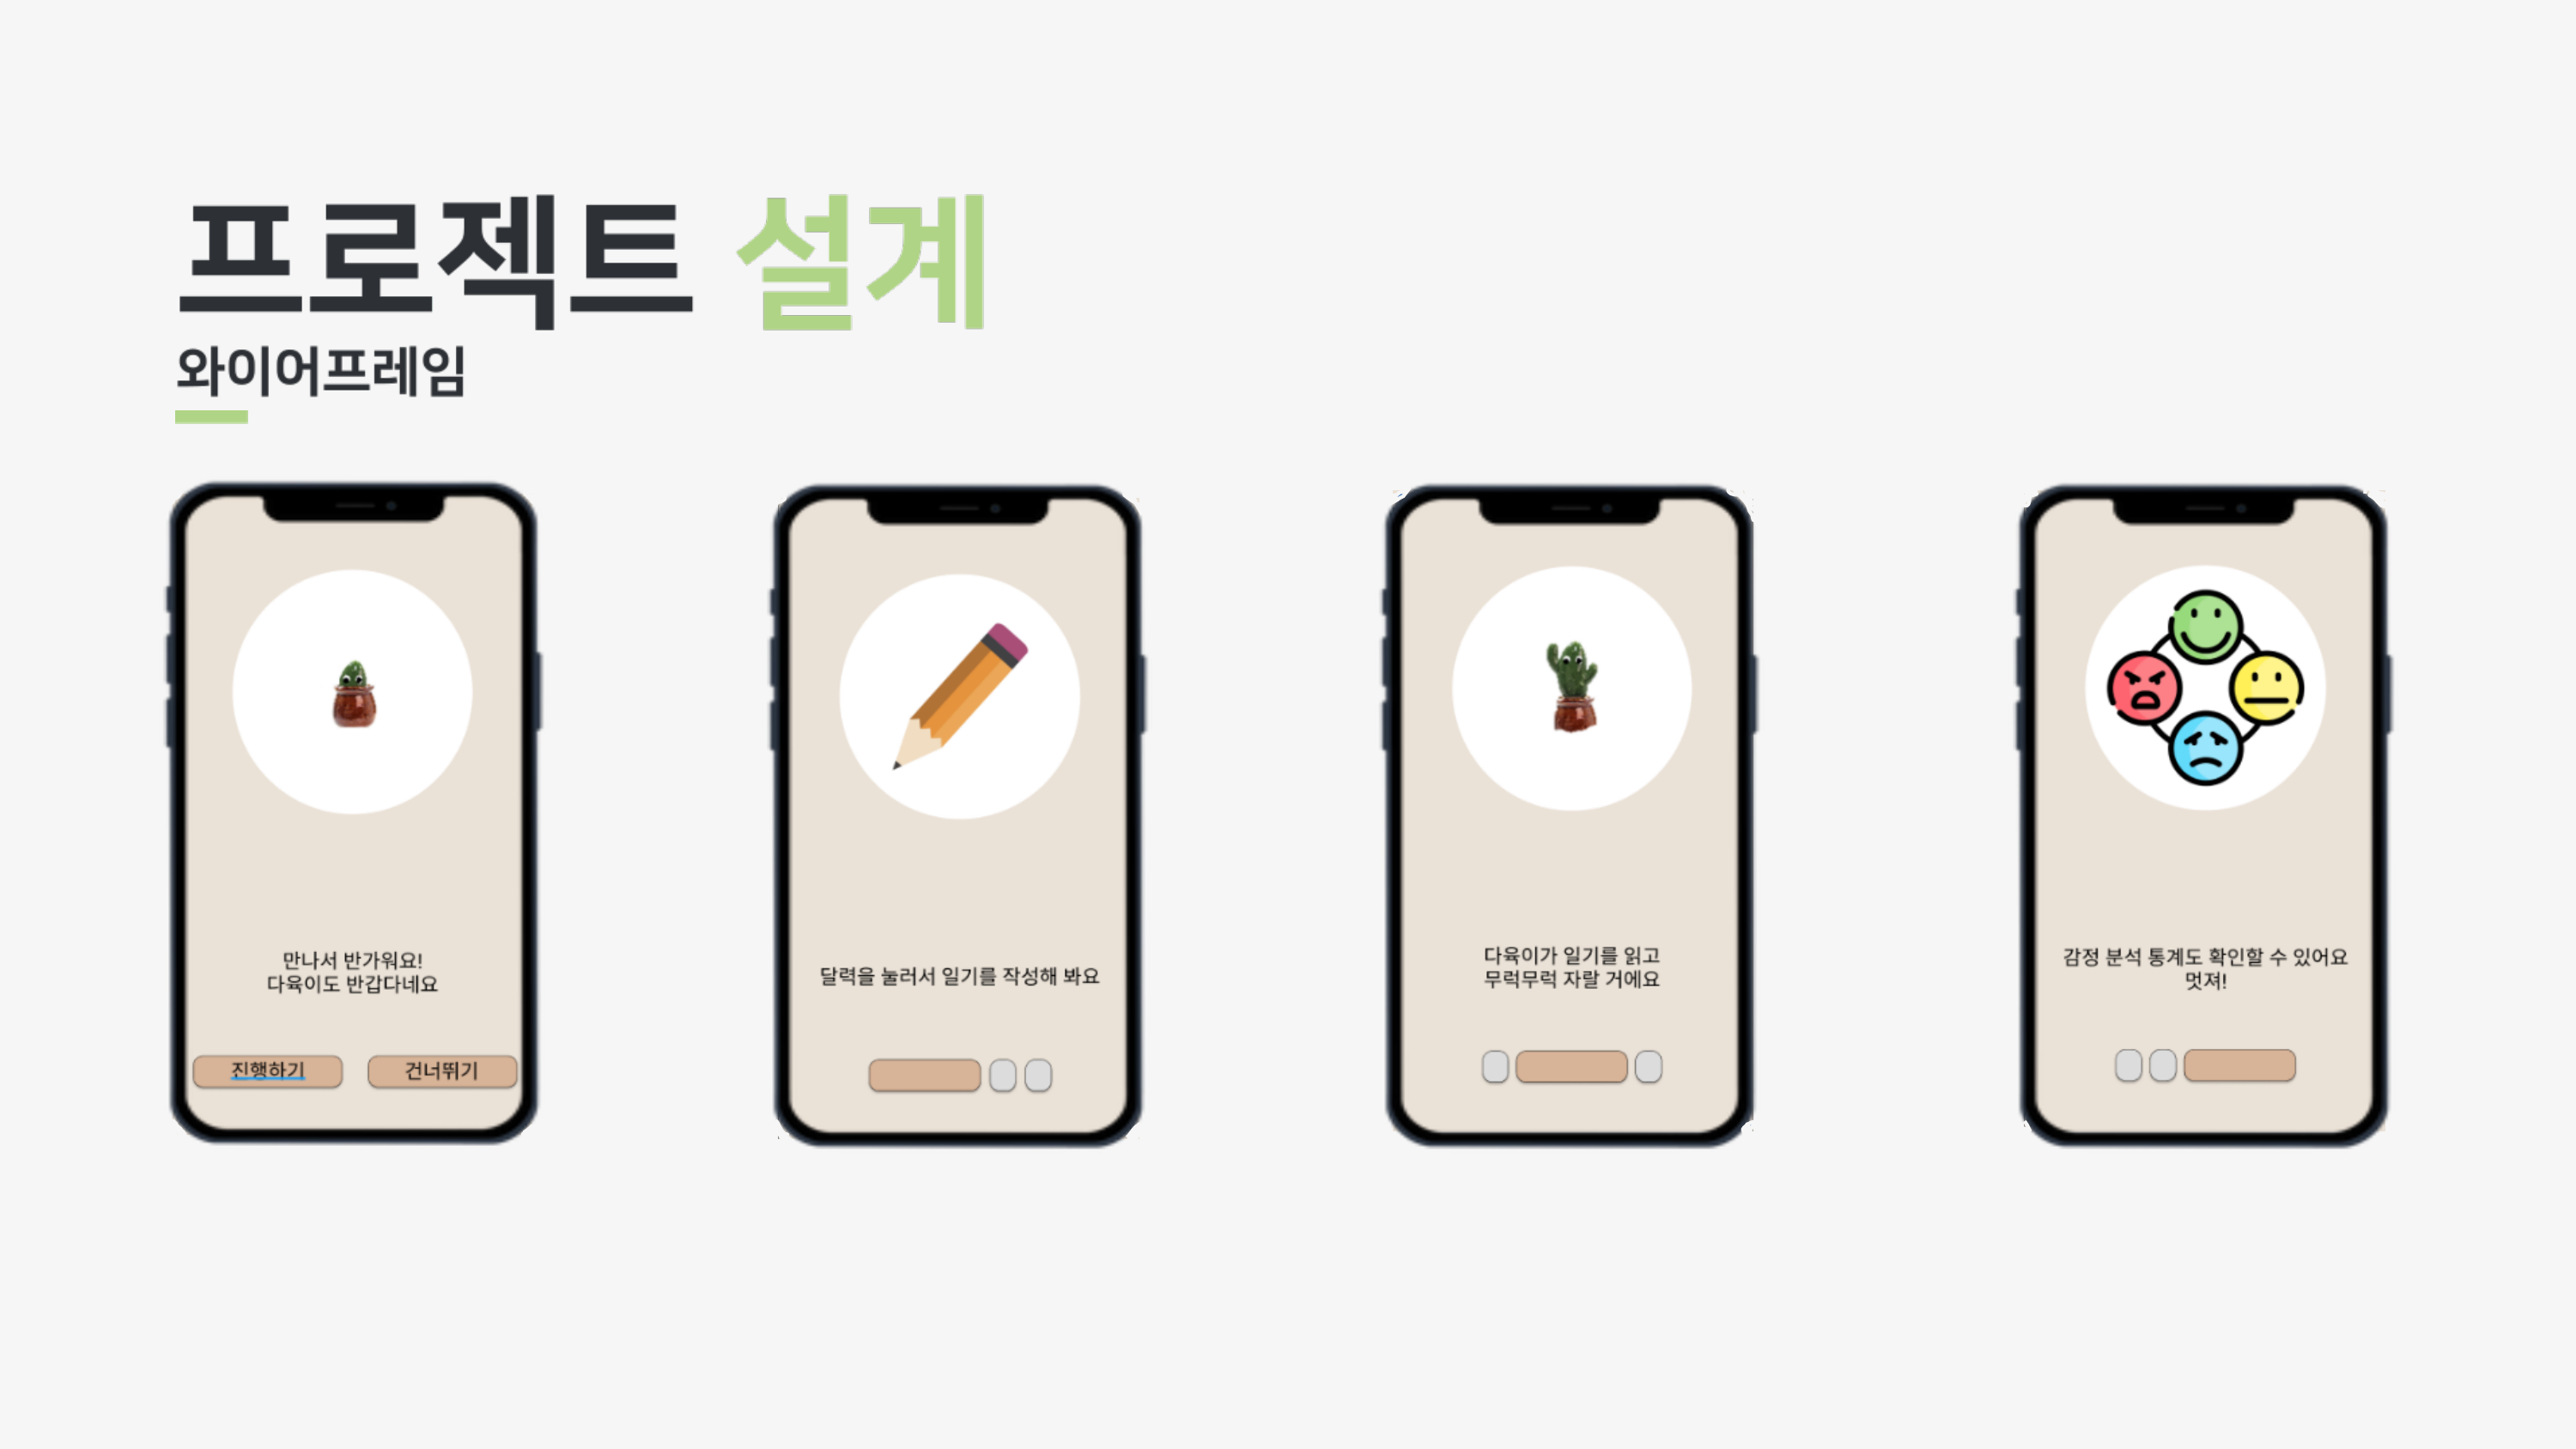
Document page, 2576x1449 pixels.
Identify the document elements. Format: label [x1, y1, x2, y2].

text_box [1845, 423, 2524, 1215]
text_box [0, 421, 674, 1211]
picture [155, 143, 1066, 421]
text_box [599, 423, 1210, 1215]
text_box [1211, 423, 1844, 1215]
